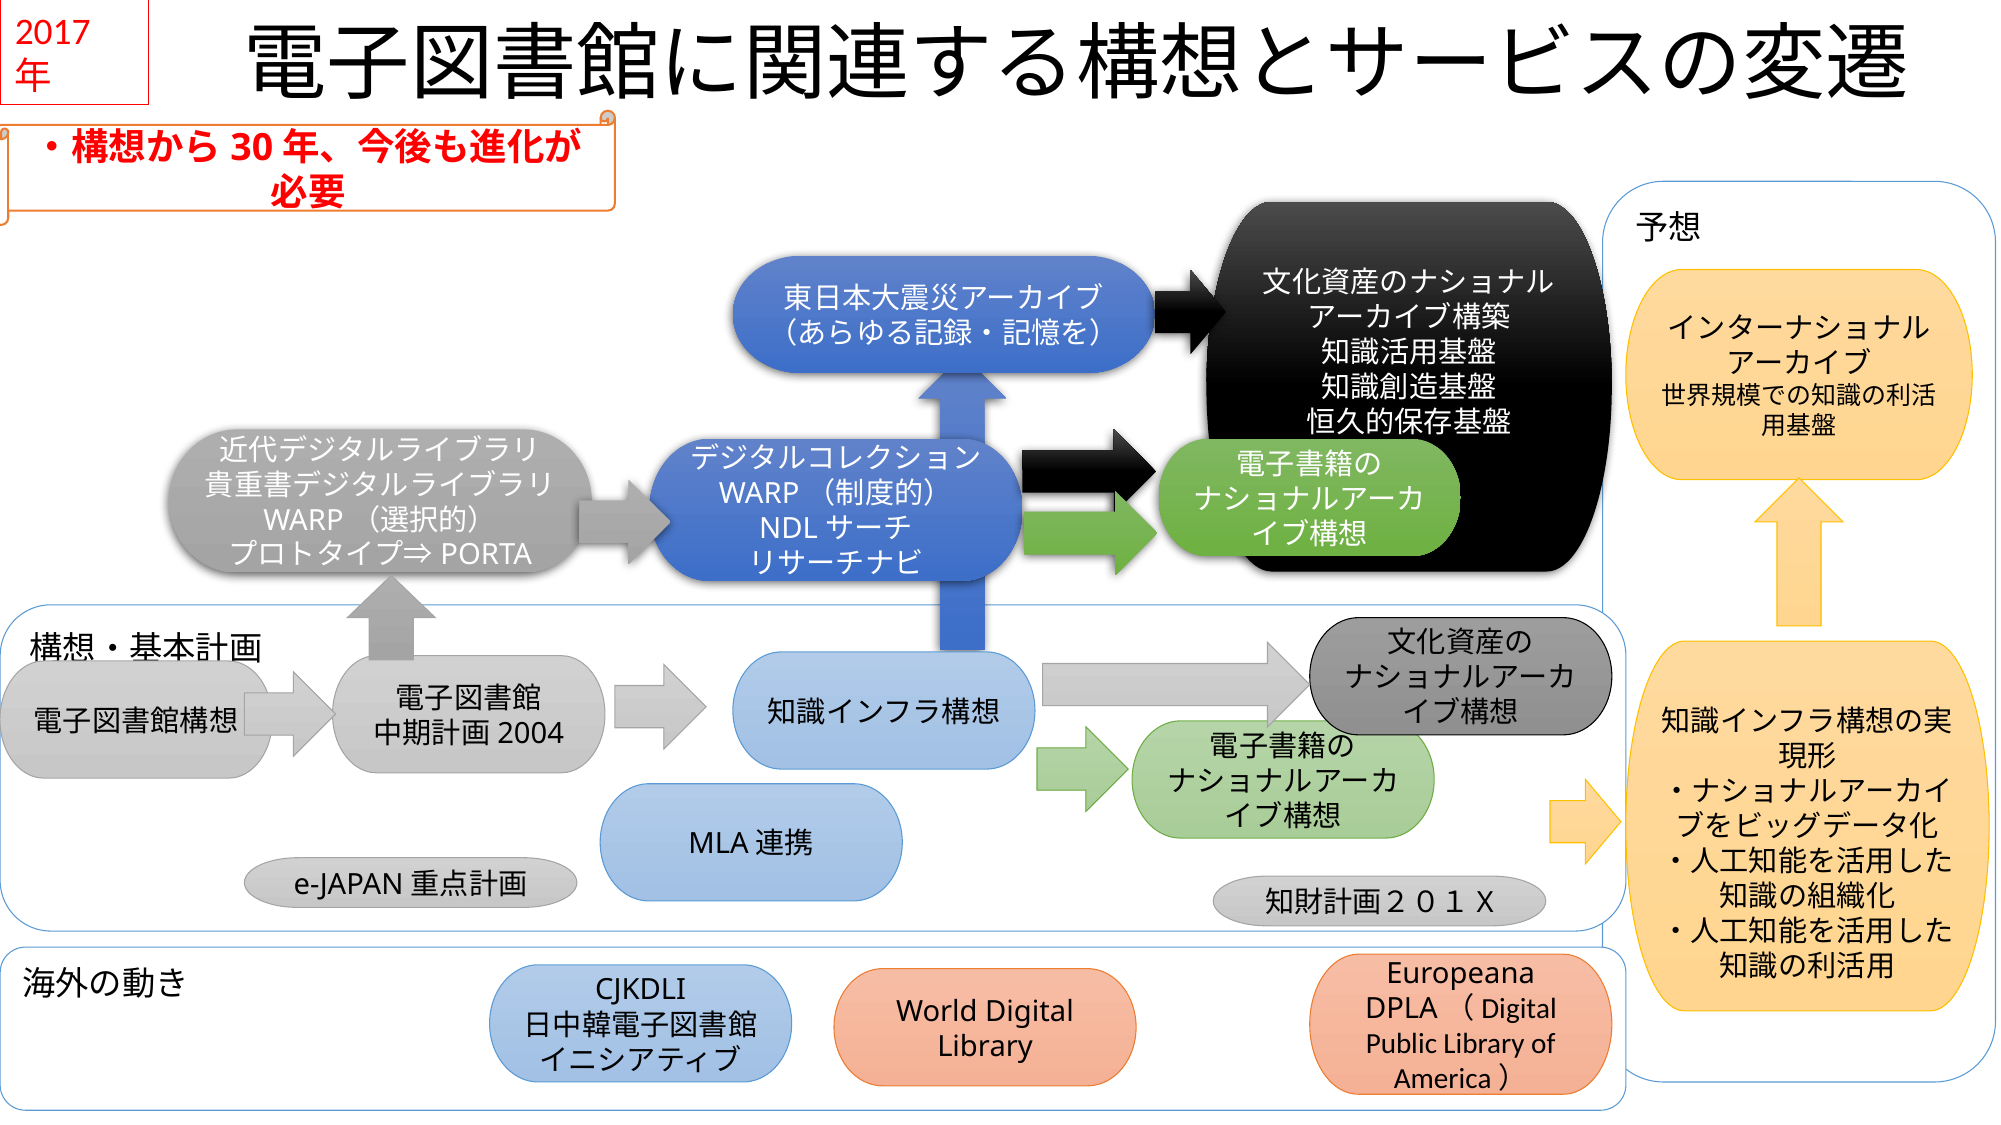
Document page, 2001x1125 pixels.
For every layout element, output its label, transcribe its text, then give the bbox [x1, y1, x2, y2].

text_box 知識インフラ構想 [732, 651, 1036, 770]
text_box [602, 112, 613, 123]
text_box 知識インフラ構想の実現形 ・ナショナルアーカイブをビッグデータ化 ・人工知能を活用した知識の組織化 ・人工知能を活用した知識の利活用 [1625, 640, 1990, 1012]
text_box World Digital Library [833, 968, 1137, 1087]
text_box ・構想から30年、今後も進化が必要 [0, 109, 616, 227]
text_box 文化資産の ナショナルアーカイブ構想 [1309, 617, 1613, 736]
text_box [1549, 778, 1622, 866]
text_box [1753, 477, 1845, 627]
text_box 東日本大震災アーカイブ （あらゆる記録・記憶を） [732, 255, 1149, 373]
text_box [1023, 490, 1158, 576]
text_box 電子書籍の ナショナルアーカイブ構想 [1158, 438, 1461, 557]
text_box e-JAPAN重点計画 [243, 857, 578, 908]
text_box デジタルコレクション WARP（制度的） NDLサーチ リサーチナビ [651, 438, 1023, 581]
text_box [1022, 429, 1157, 498]
text_box 電子書籍の ナショナルアーカイブ構想 [1131, 720, 1435, 839]
text_box 知財計画２０１X [1212, 875, 1547, 927]
text_box インターナショナルアーカイブ 世界規模での知識の利活用基盤 [1625, 268, 1973, 481]
text_box 電子図書館構想 [0, 660, 272, 779]
text_box 海外の動き [0, 946, 1627, 1111]
text_box 2017年 [0, 0, 149, 105]
text_box MLA連携 [599, 783, 903, 902]
text_box Europeana DPLA（Digital Public Library of America） [1309, 953, 1613, 1095]
text_box [1155, 269, 1226, 355]
text_box [940, 588, 985, 651]
text_box 電子図書館 中期計画2004 [332, 655, 606, 774]
text_box [918, 384, 1007, 438]
text_box [579, 479, 671, 565]
text_box [345, 574, 437, 661]
text_box 近代デジタルライブラリ 貴重書デジタルライブラリ WARP（選択的） プロトタイプ⇒PORTA [169, 429, 592, 573]
text_box [614, 663, 707, 751]
text_box [1036, 725, 1129, 813]
title 電子図書館に関連する構想とサービスの変遷 [169, 4, 1984, 127]
text_box CJKDLI 日中韓電子図書館イニシアティブ [489, 964, 793, 1083]
text_box 構想・基本計画 [0, 604, 1627, 932]
text_box [1042, 641, 1311, 729]
text_box 文化資産のナショナルアーカイブ構築 知識活用基盤 知識創造基盤 恒久的保存基盤 [1206, 201, 1612, 572]
text_box 予想 [1601, 180, 1997, 1083]
text_box [243, 670, 337, 758]
